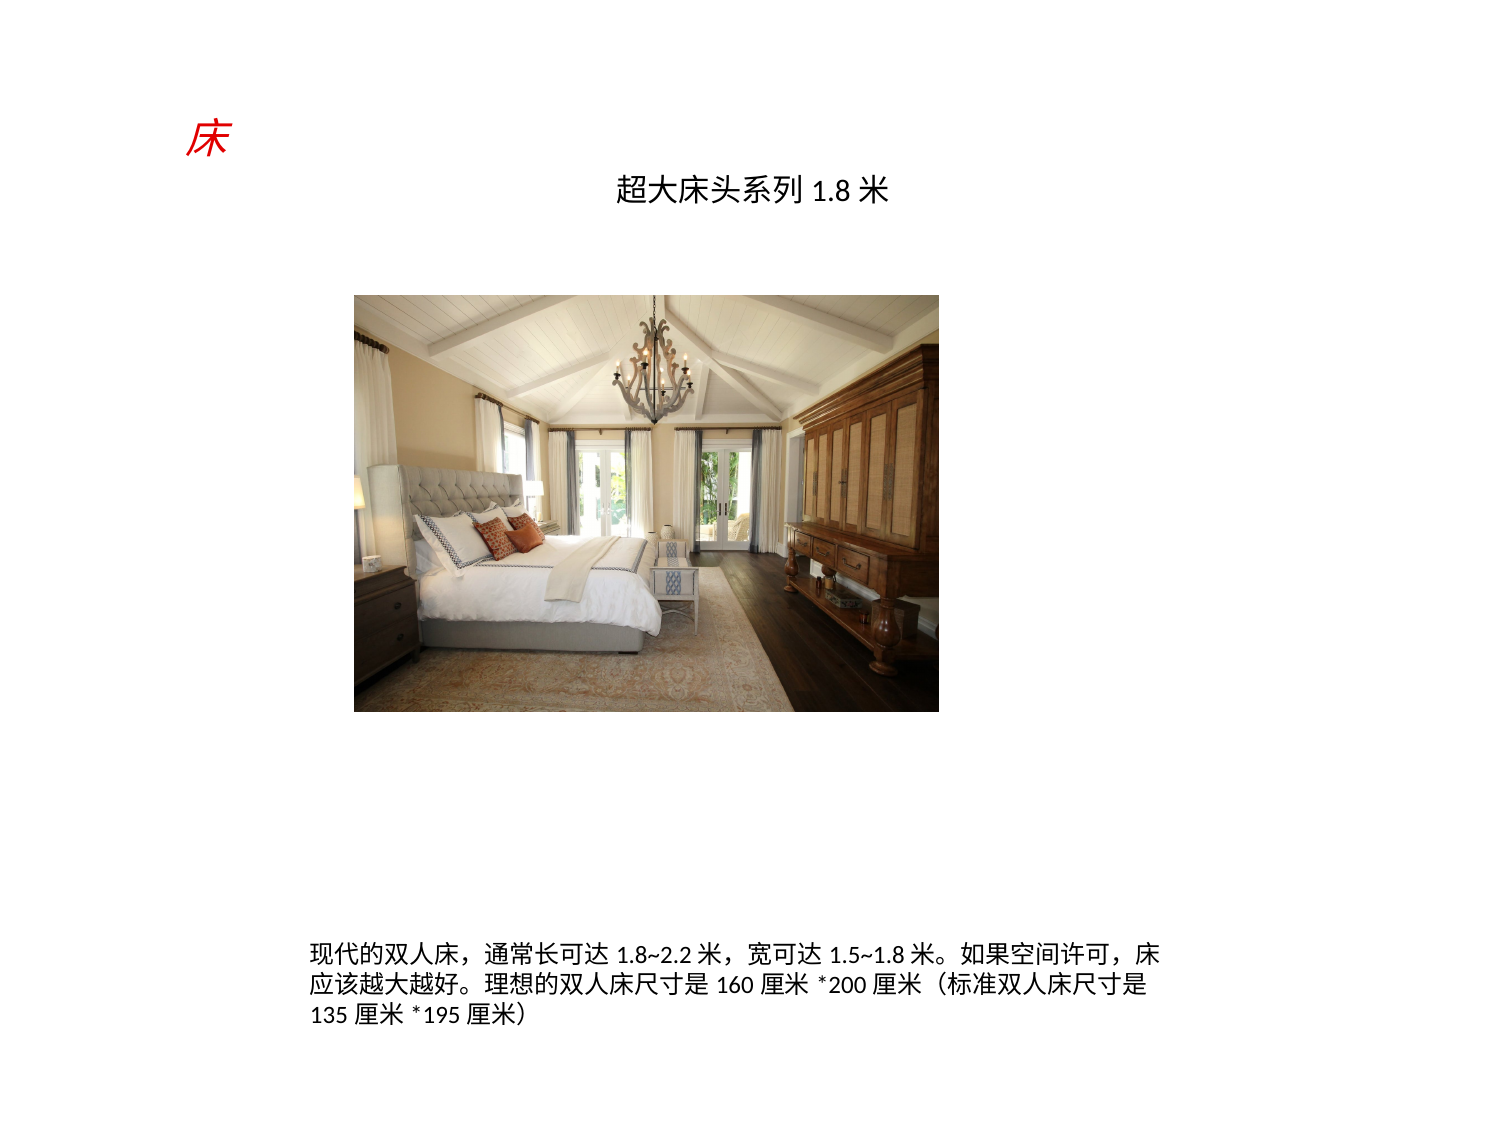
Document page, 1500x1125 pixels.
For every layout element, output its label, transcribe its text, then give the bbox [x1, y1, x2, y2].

text_box 现代的双人床，通常长可达1.8~2.2米，宽可达1.5~1.8米。如果空间许可，床应该越大越好。理想的双人床尺寸是160厘米*200厘米（标准双人床尺寸是135厘米*195厘米） [295, 885, 1181, 1036]
picture [354, 294, 940, 713]
text_box 床 [170, 59, 243, 169]
text_box 超大床头系列1.8米 [601, 118, 905, 216]
